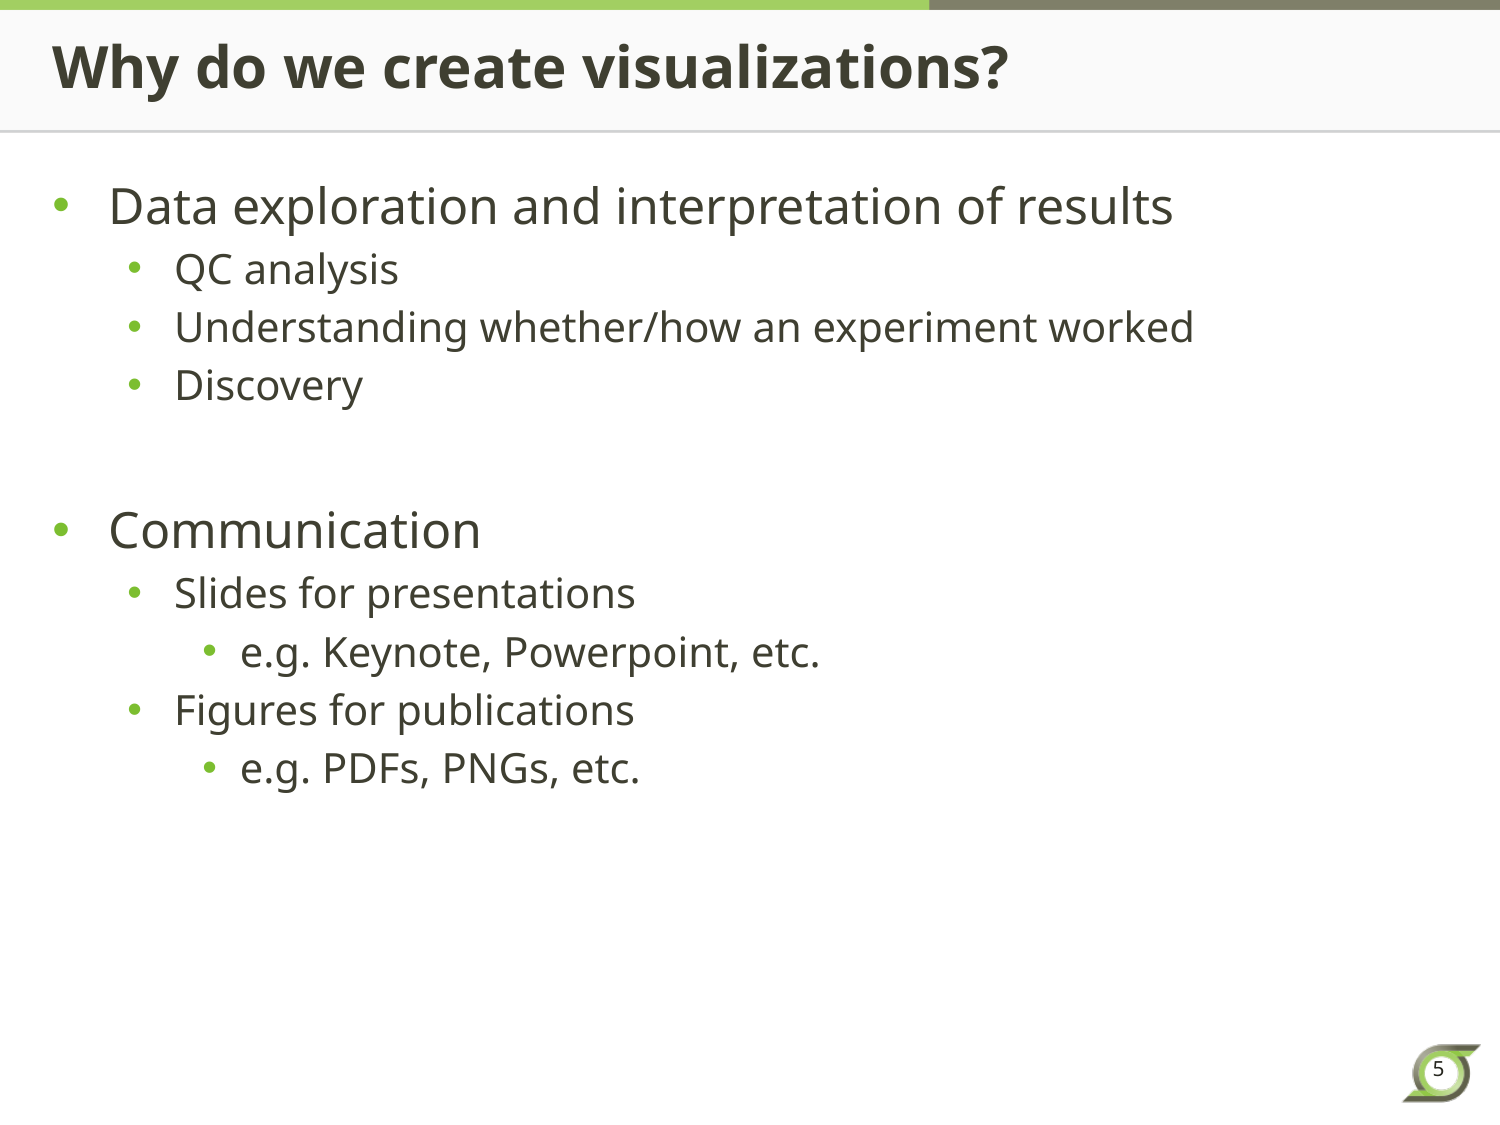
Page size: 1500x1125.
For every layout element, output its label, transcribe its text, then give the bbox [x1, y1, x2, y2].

list Data exploration and interpretation of results QC analysis Understanding whether/how an experiment worked Discovery Communication Slides for presentations e.g. Keynote, Powerpoint, etc. Figures for publications e.g. PDFs, PNGs, etc. [37, 166, 1454, 1007]
title Why do we create visualizations? [37, 18, 1454, 112]
